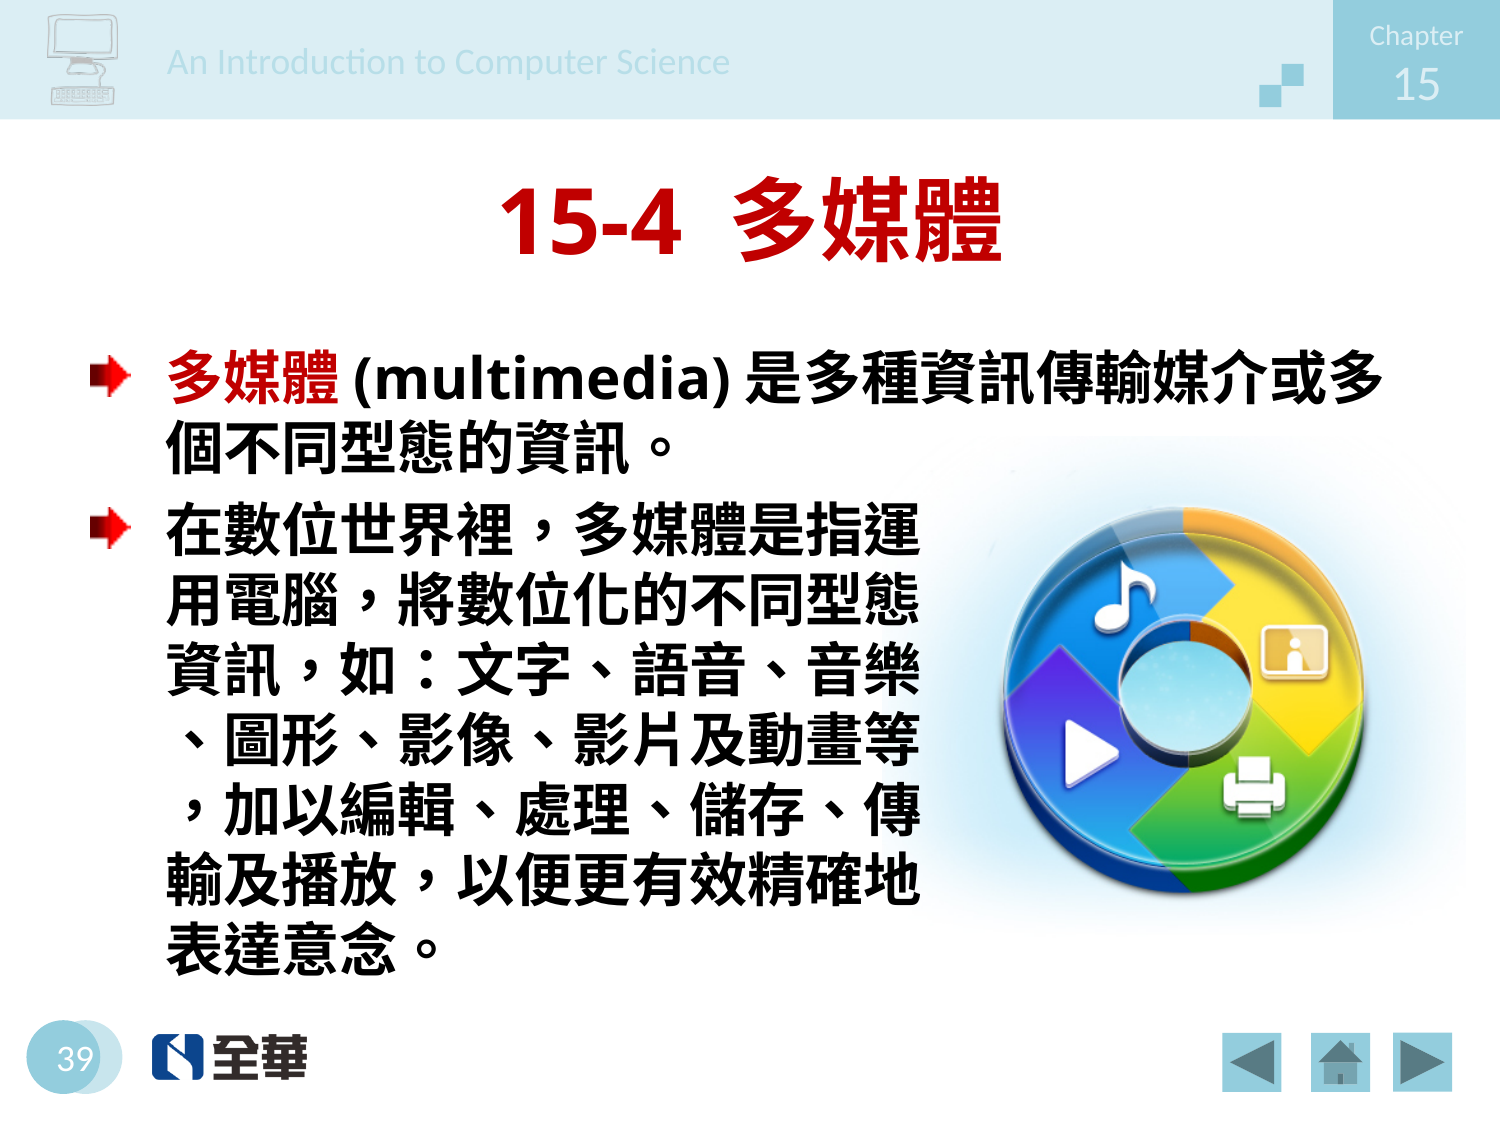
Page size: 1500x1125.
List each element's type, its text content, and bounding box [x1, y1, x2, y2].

list 多媒體(multimedia)是多種資訊傳輸媒介或多個不同型態的資訊。 在數位世界裡，多媒體是指運 用電腦，將數位化的不同型態 資訊，如：文字、語音、音樂 、圖形、影像、影片及動畫等 ，加以編輯、處理、儲存、傳 輸及播放，以便更有效精確地 表達意念。 [75, 333, 1425, 1005]
picture [47, 14, 118, 106]
picture [152, 1034, 307, 1080]
title 15-4 多媒體 [75, 138, 1425, 297]
picture [90, 507, 131, 549]
picture [90, 355, 131, 397]
picture [882, 436, 1466, 940]
